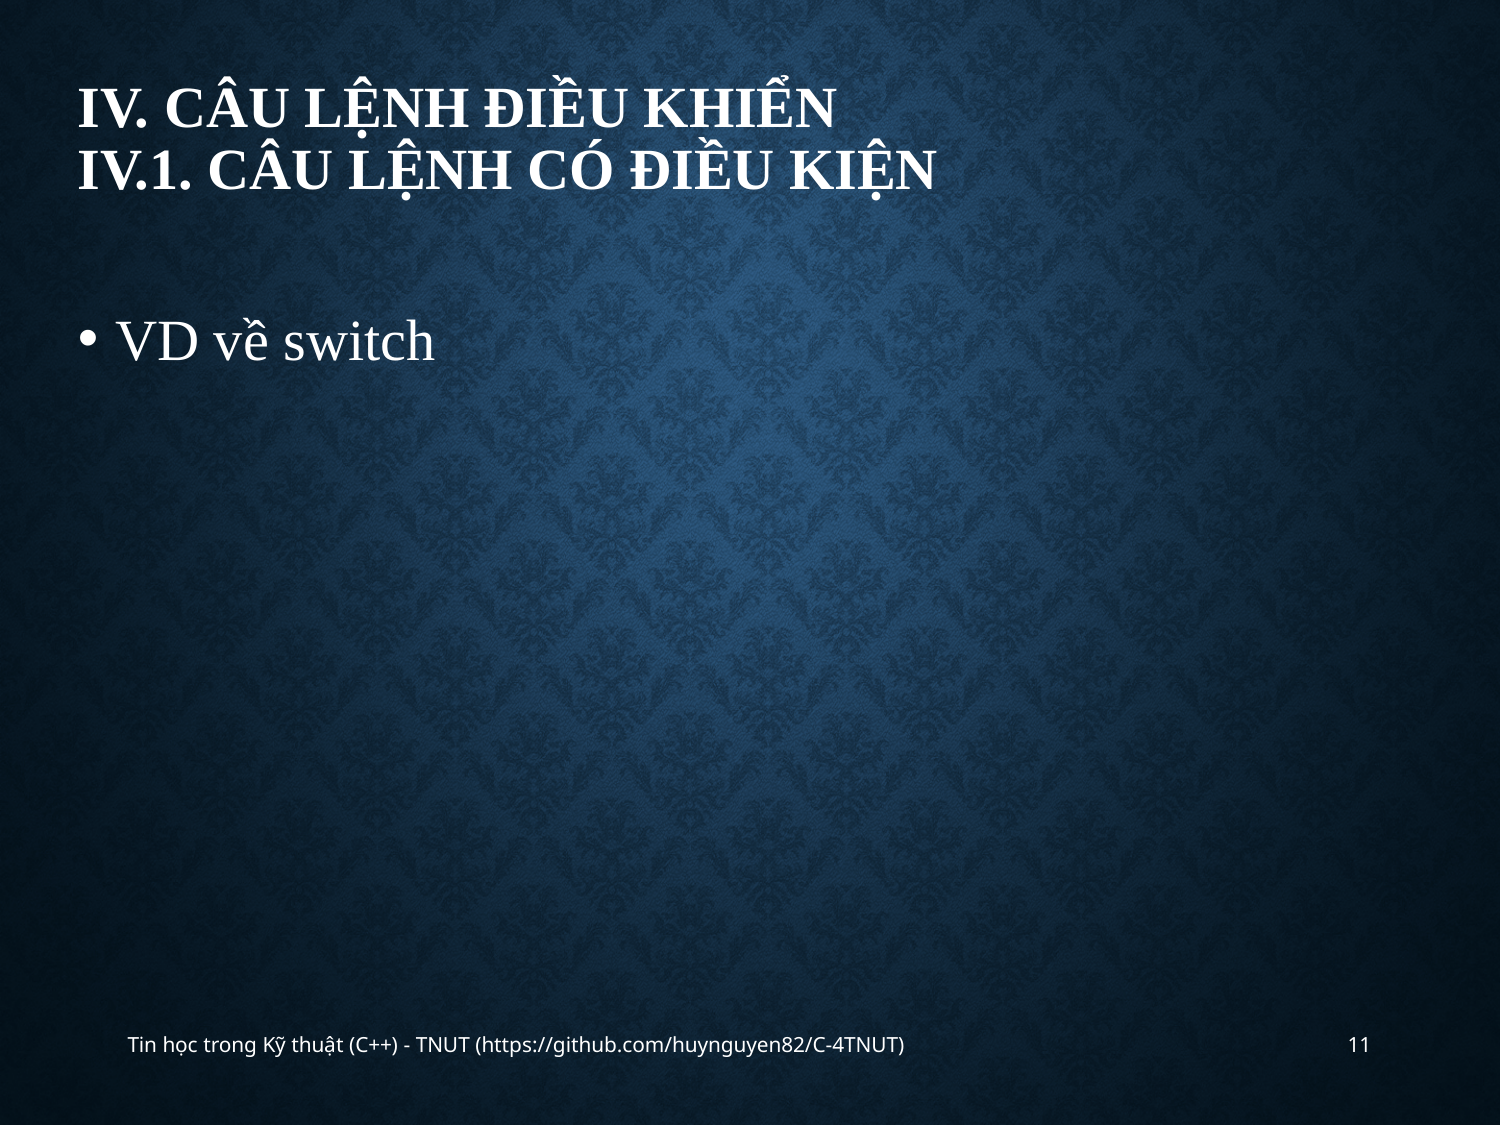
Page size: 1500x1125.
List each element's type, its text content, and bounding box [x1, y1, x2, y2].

slide_number 11 [1293, 1016, 1387, 1076]
list VD về switch [63, 280, 1445, 999]
footer Tin học trong Kỹ thuật (C++) - TNUT (https://github.com/huynguyen82/C-4TNUT) [112, 1016, 934, 1076]
title IV. Câu lệnh điều khiển iv.1. Câu lệnh có điều kiện [63, 31, 1445, 249]
